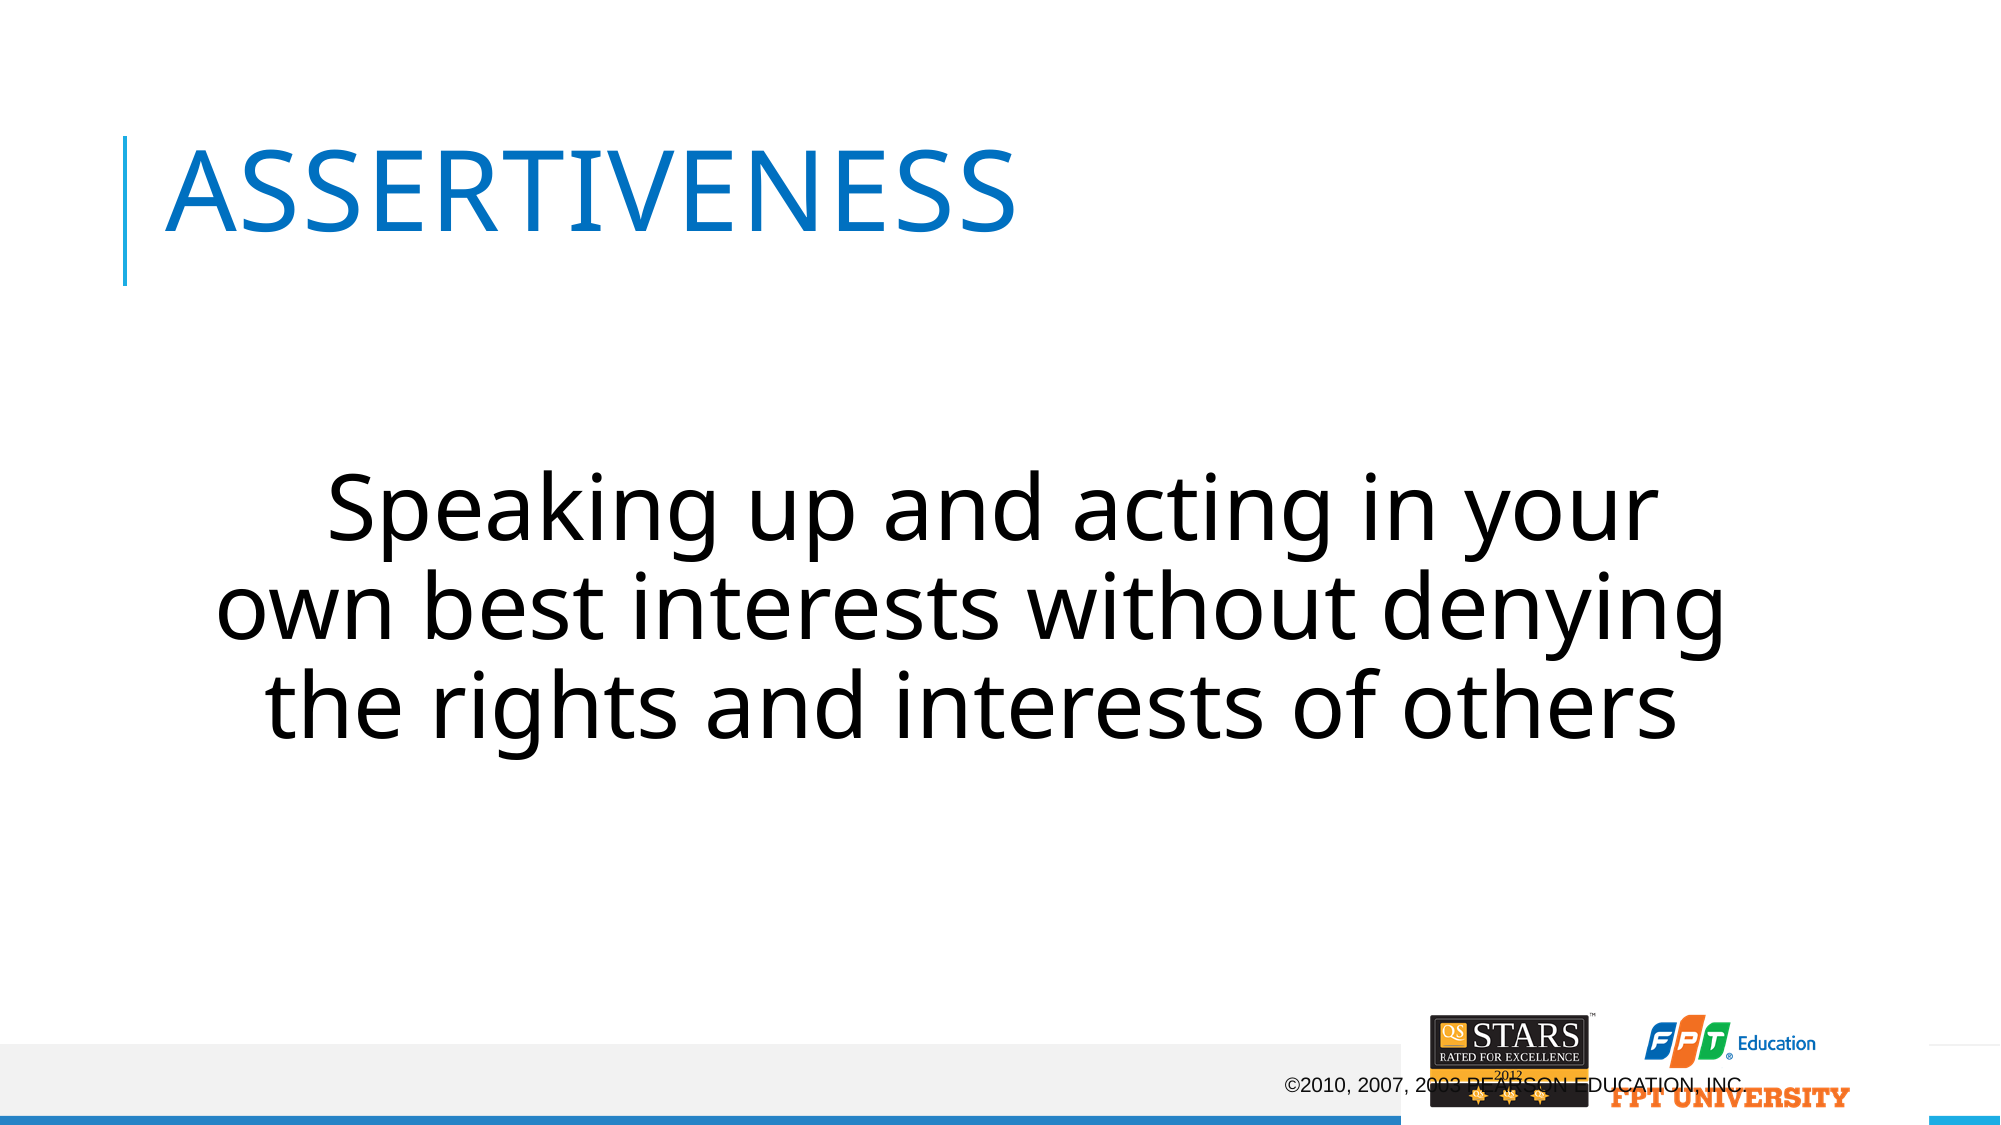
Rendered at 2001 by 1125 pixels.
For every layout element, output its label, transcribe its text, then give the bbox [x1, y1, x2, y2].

title Assertiveness [150, 117, 1500, 281]
list Speaking up and acting in your own best interests without denying the rights and interests of others [168, 375, 1763, 1035]
footer ©2010, 2007, 2003 Pearson Education, Inc. [794, 1061, 1763, 1107]
picture [1420, 994, 1858, 1125]
